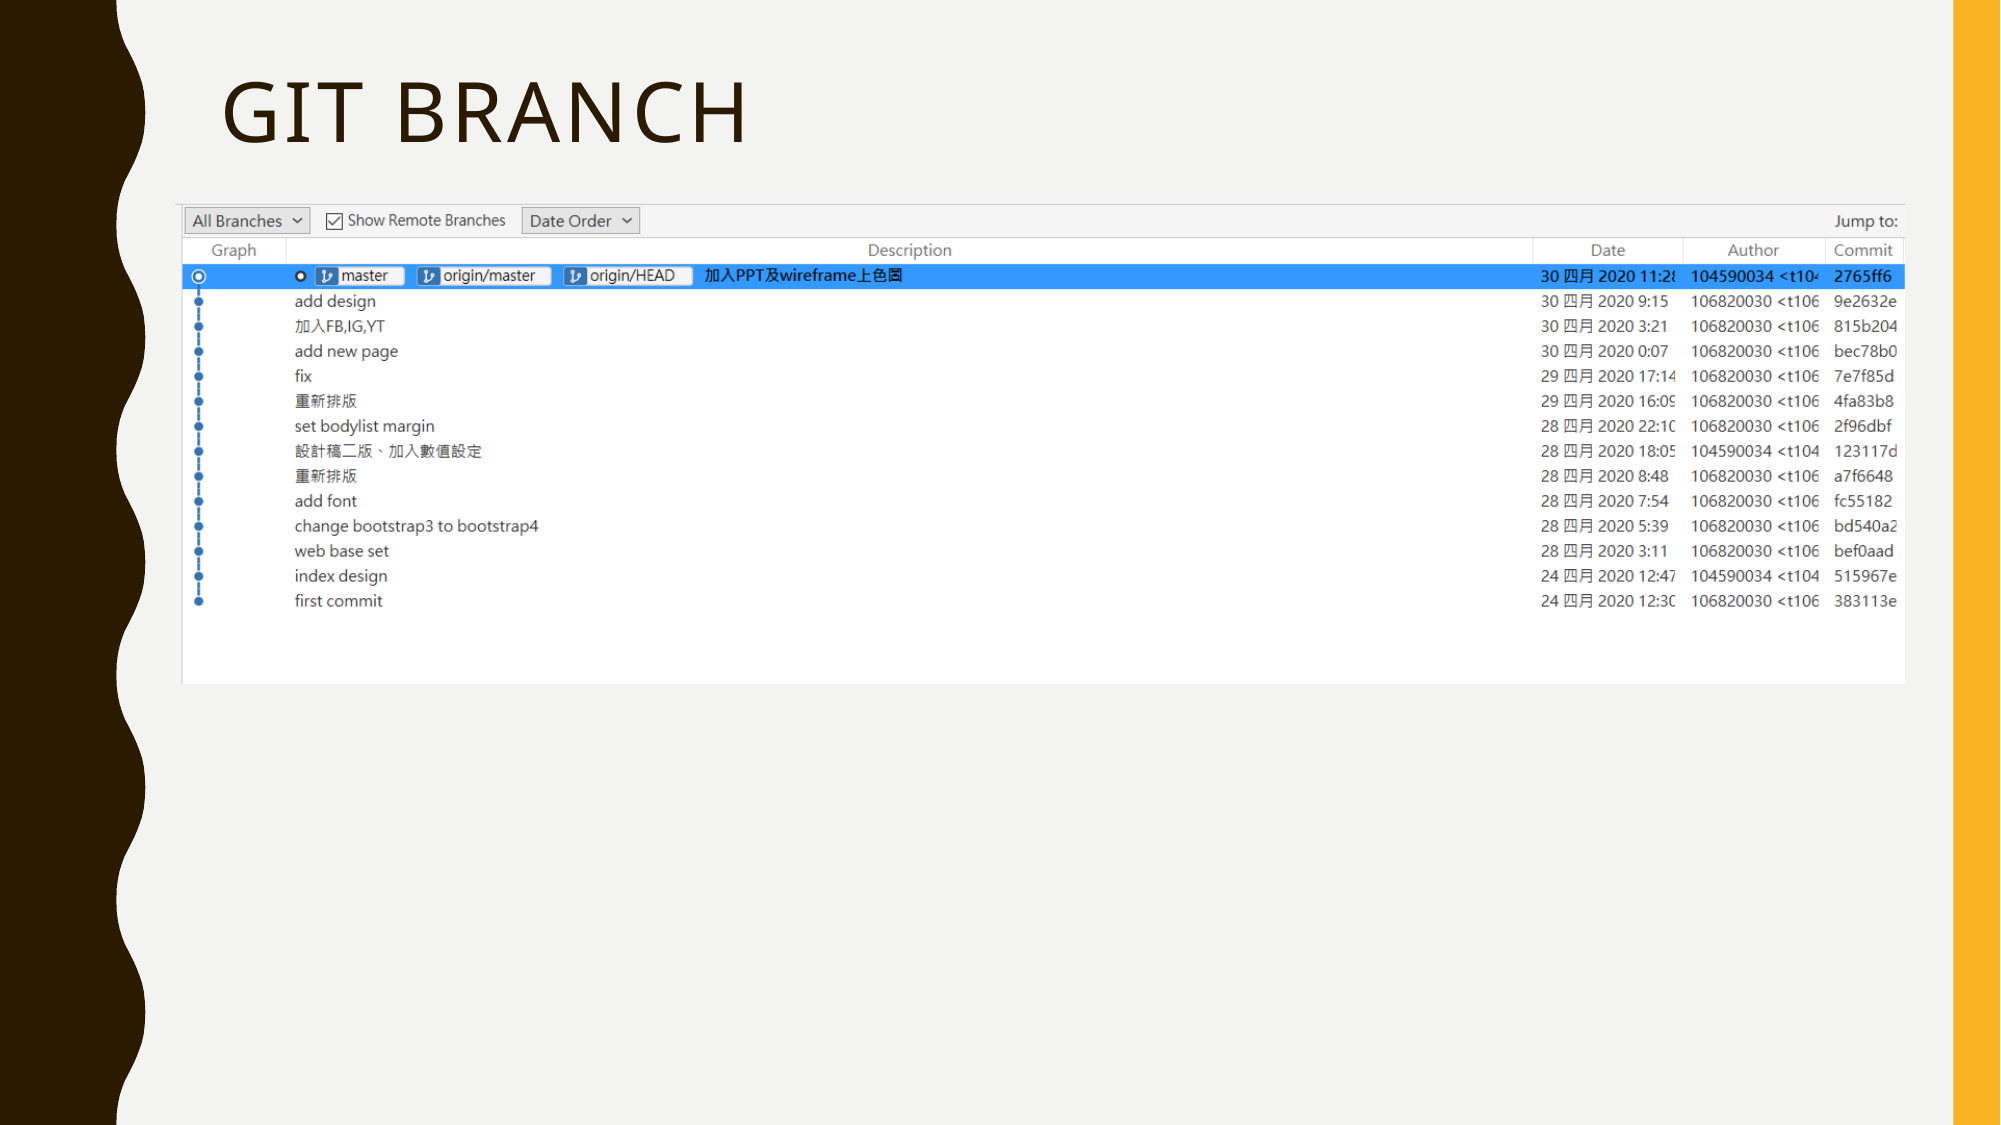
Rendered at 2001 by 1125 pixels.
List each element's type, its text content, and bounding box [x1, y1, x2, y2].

picture [175, 202, 1905, 684]
title Git branch [205, 62, 1875, 202]
